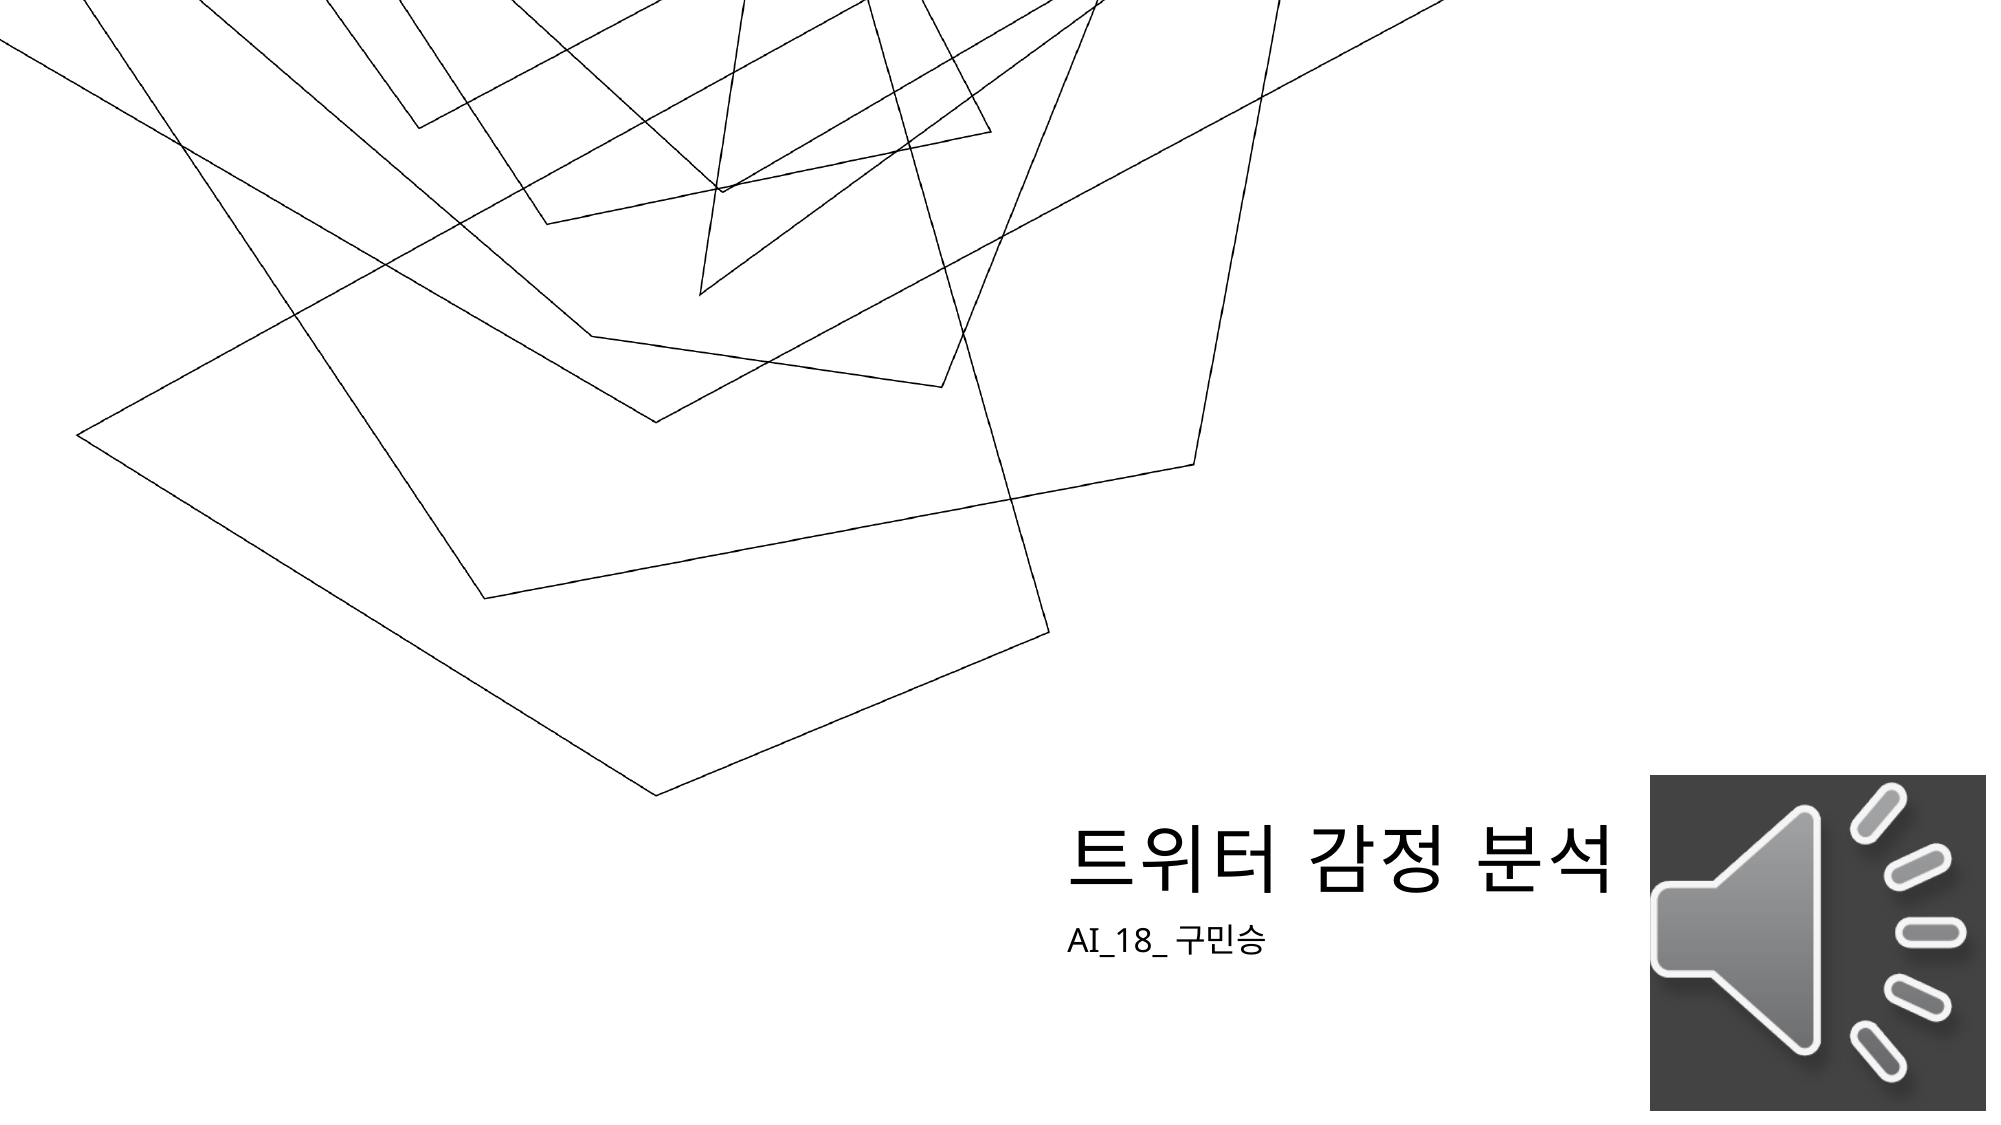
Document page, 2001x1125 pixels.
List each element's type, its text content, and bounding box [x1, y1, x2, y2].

picture [0, 0, 1557, 830]
subtitle AI_18_구민승 [1052, 916, 1648, 982]
picture [1648, 773, 1987, 1112]
title 트위터 감정 분석 [1052, 727, 1864, 912]
